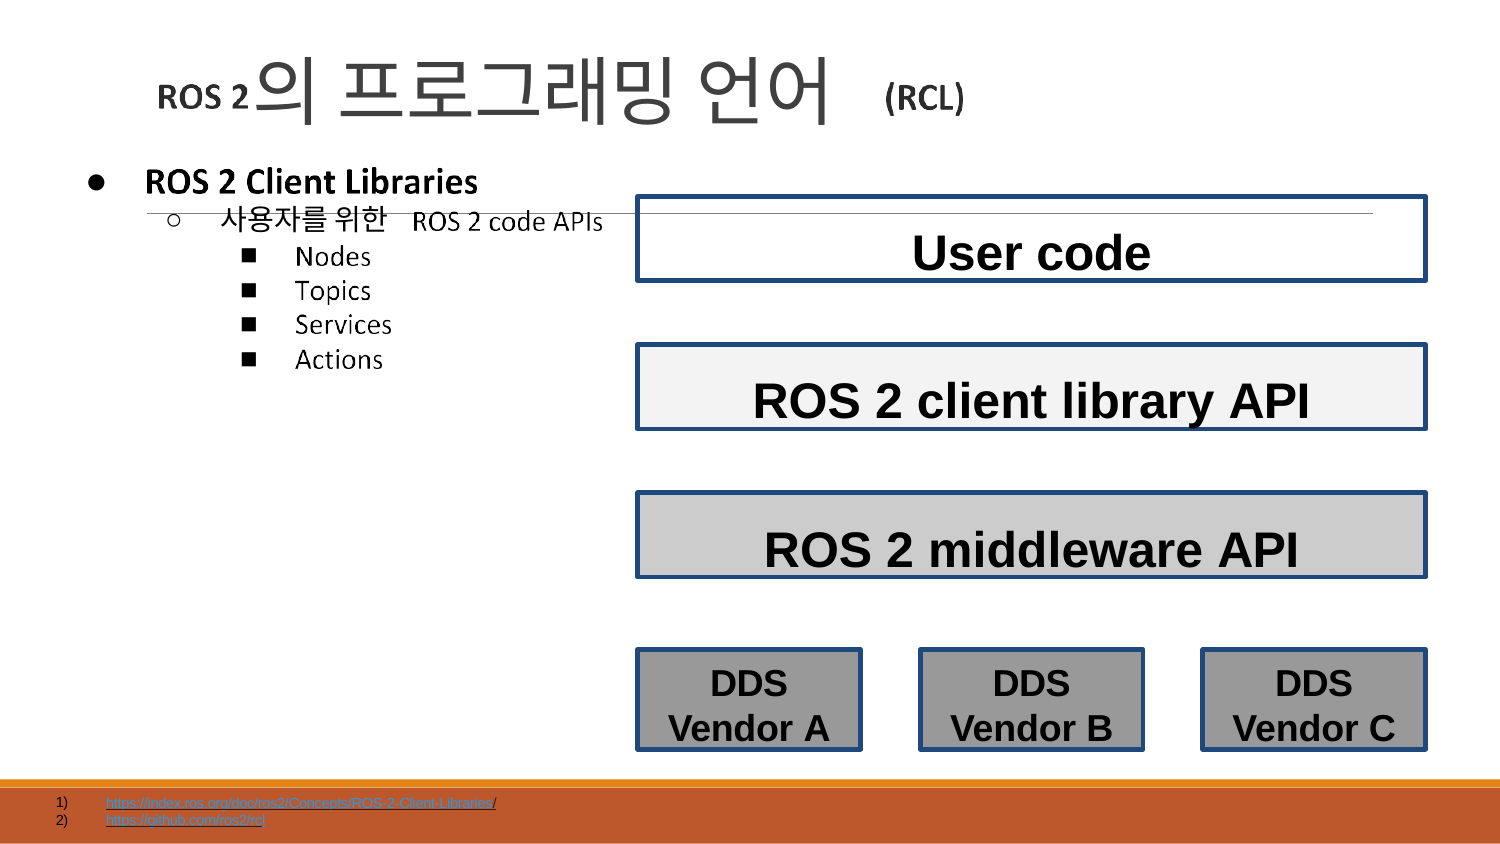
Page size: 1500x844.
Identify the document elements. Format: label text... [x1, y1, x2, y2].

picture [159, 84, 248, 110]
text_box User code [637, 196, 1426, 281]
text_box https://index.ros.org/doc/ros2/Concepts/ROS-2-Client-Libraries/ https://github.com/ros2/rcl [104, 790, 518, 829]
text_box DDS Vendor B [920, 649, 1144, 750]
picture [885, 82, 963, 116]
picture [297, 244, 371, 266]
title 의 프로그래밍 언어 [150, 0, 1388, 135]
text_box 1) 2) [53, 791, 71, 828]
text_box 사용자를 위한 [163, 202, 404, 237]
text_box DDS Vendor C [1202, 649, 1426, 750]
picture [147, 167, 477, 195]
text_box DDS Vendor A [637, 649, 861, 750]
text_box ROS 2 client library API [637, 344, 1426, 429]
picture [294, 279, 370, 306]
picture [413, 210, 603, 232]
text_box ■ ■ ■ ■ [240, 233, 258, 374]
text_box ● [83, 153, 110, 201]
picture [295, 314, 391, 335]
text_box ROS 2 middleware API [637, 492, 1426, 578]
picture [295, 348, 383, 369]
